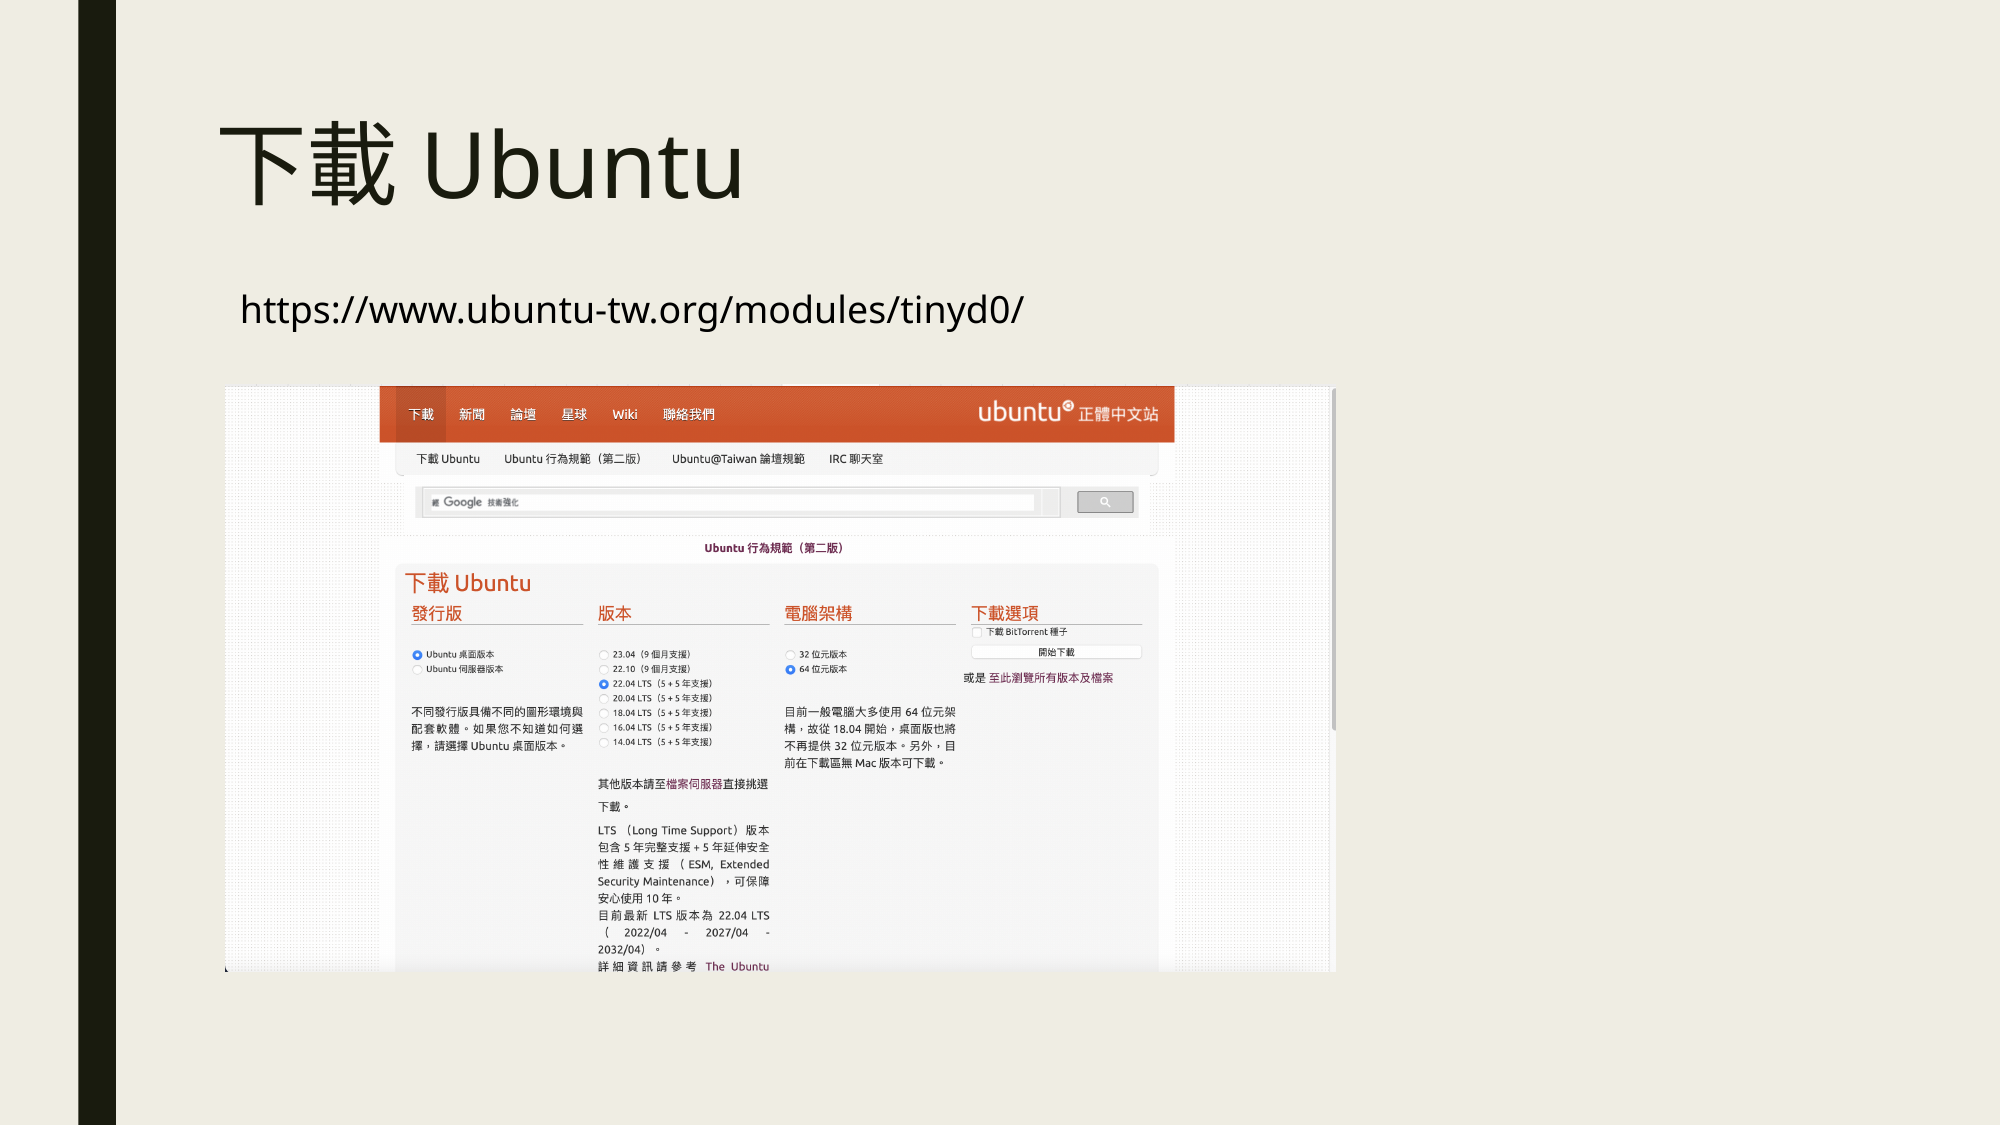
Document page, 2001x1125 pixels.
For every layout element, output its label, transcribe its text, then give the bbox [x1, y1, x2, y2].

title 下載Ubuntu [200, 112, 1775, 357]
text_box https://www.ubuntu-tw.org/modules/tinyd0/ [224, 278, 1110, 384]
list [224, 384, 1336, 972]
